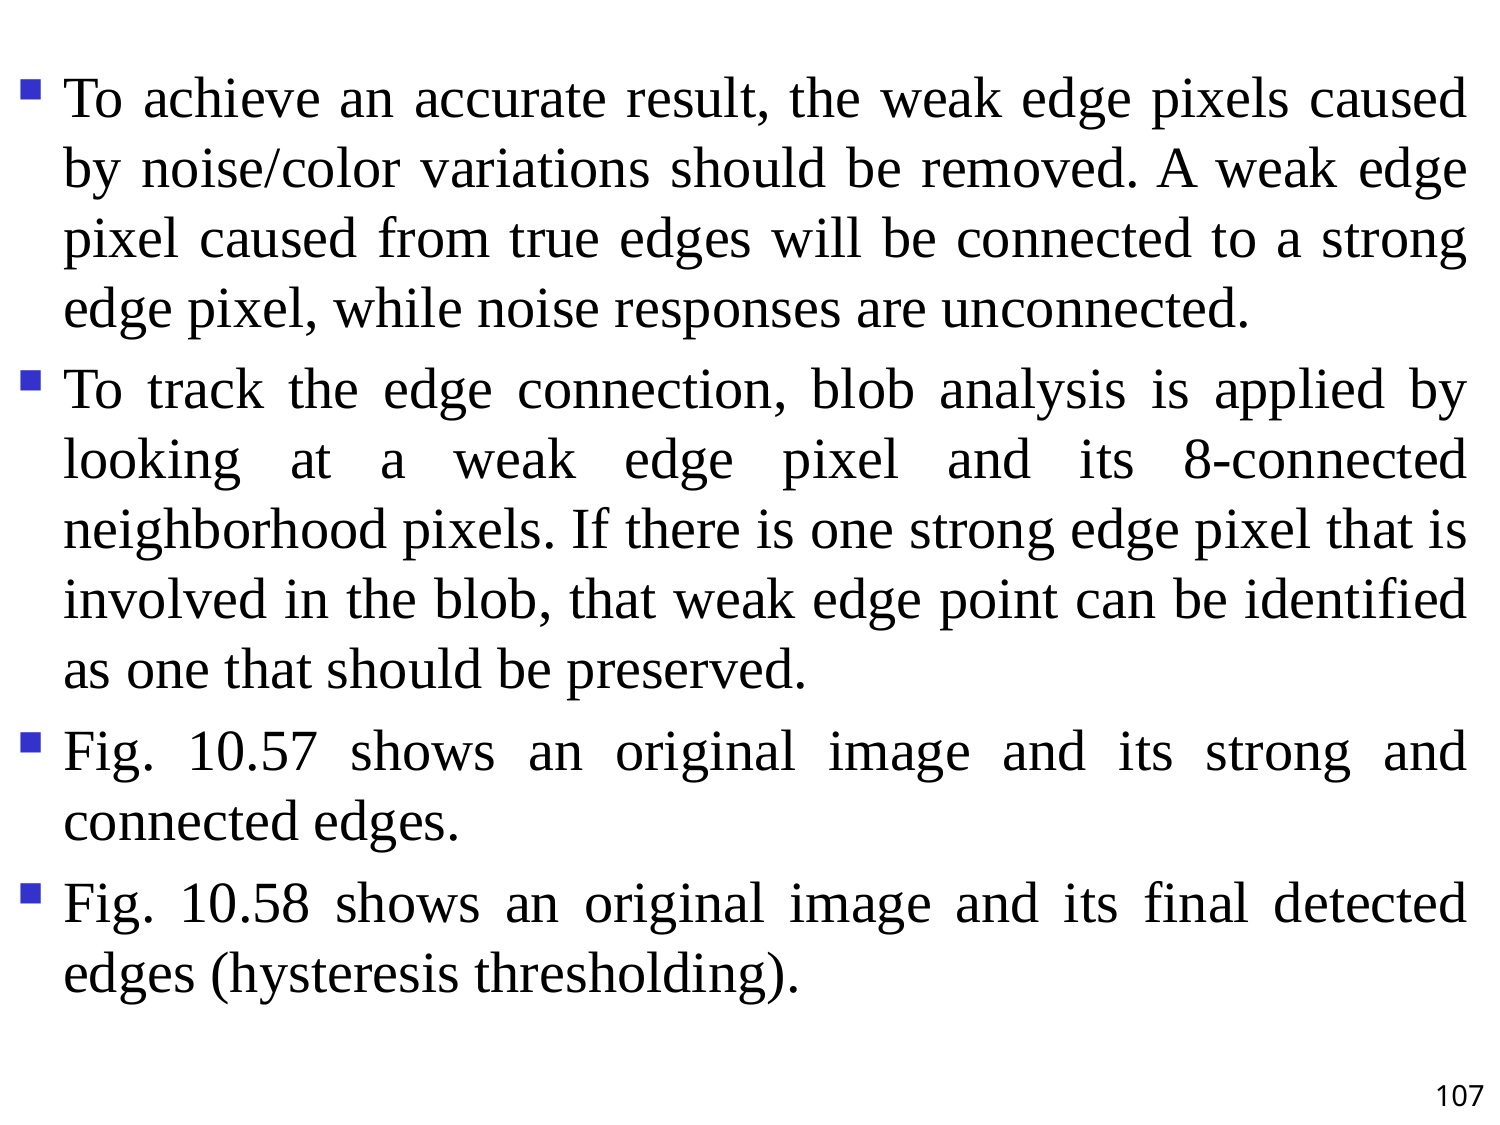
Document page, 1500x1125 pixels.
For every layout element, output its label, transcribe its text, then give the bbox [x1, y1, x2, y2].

slide_number 107 [1234, 1082, 1500, 1125]
list To achieve an accurate result, the weak edge pixels caused by noise/color variations should be removed. A weak edge pixel caused from true edges will be connected to a strong edge pixel, while noise responses are unconnected. To track the edge connection, blob analysis is applied by looking at a weak edge pixel and its 8-connected neighborhood pixels. If there is one strong edge pixel that is involved in the blob, that weak edge point can be identified as one that should be preserved. Fig. 10.57 shows an original image and its strong and connected edges. Fig. 10.58 shows an original image and its final detected edges (hysteresis thresholding). [17, 58, 1469, 1083]
